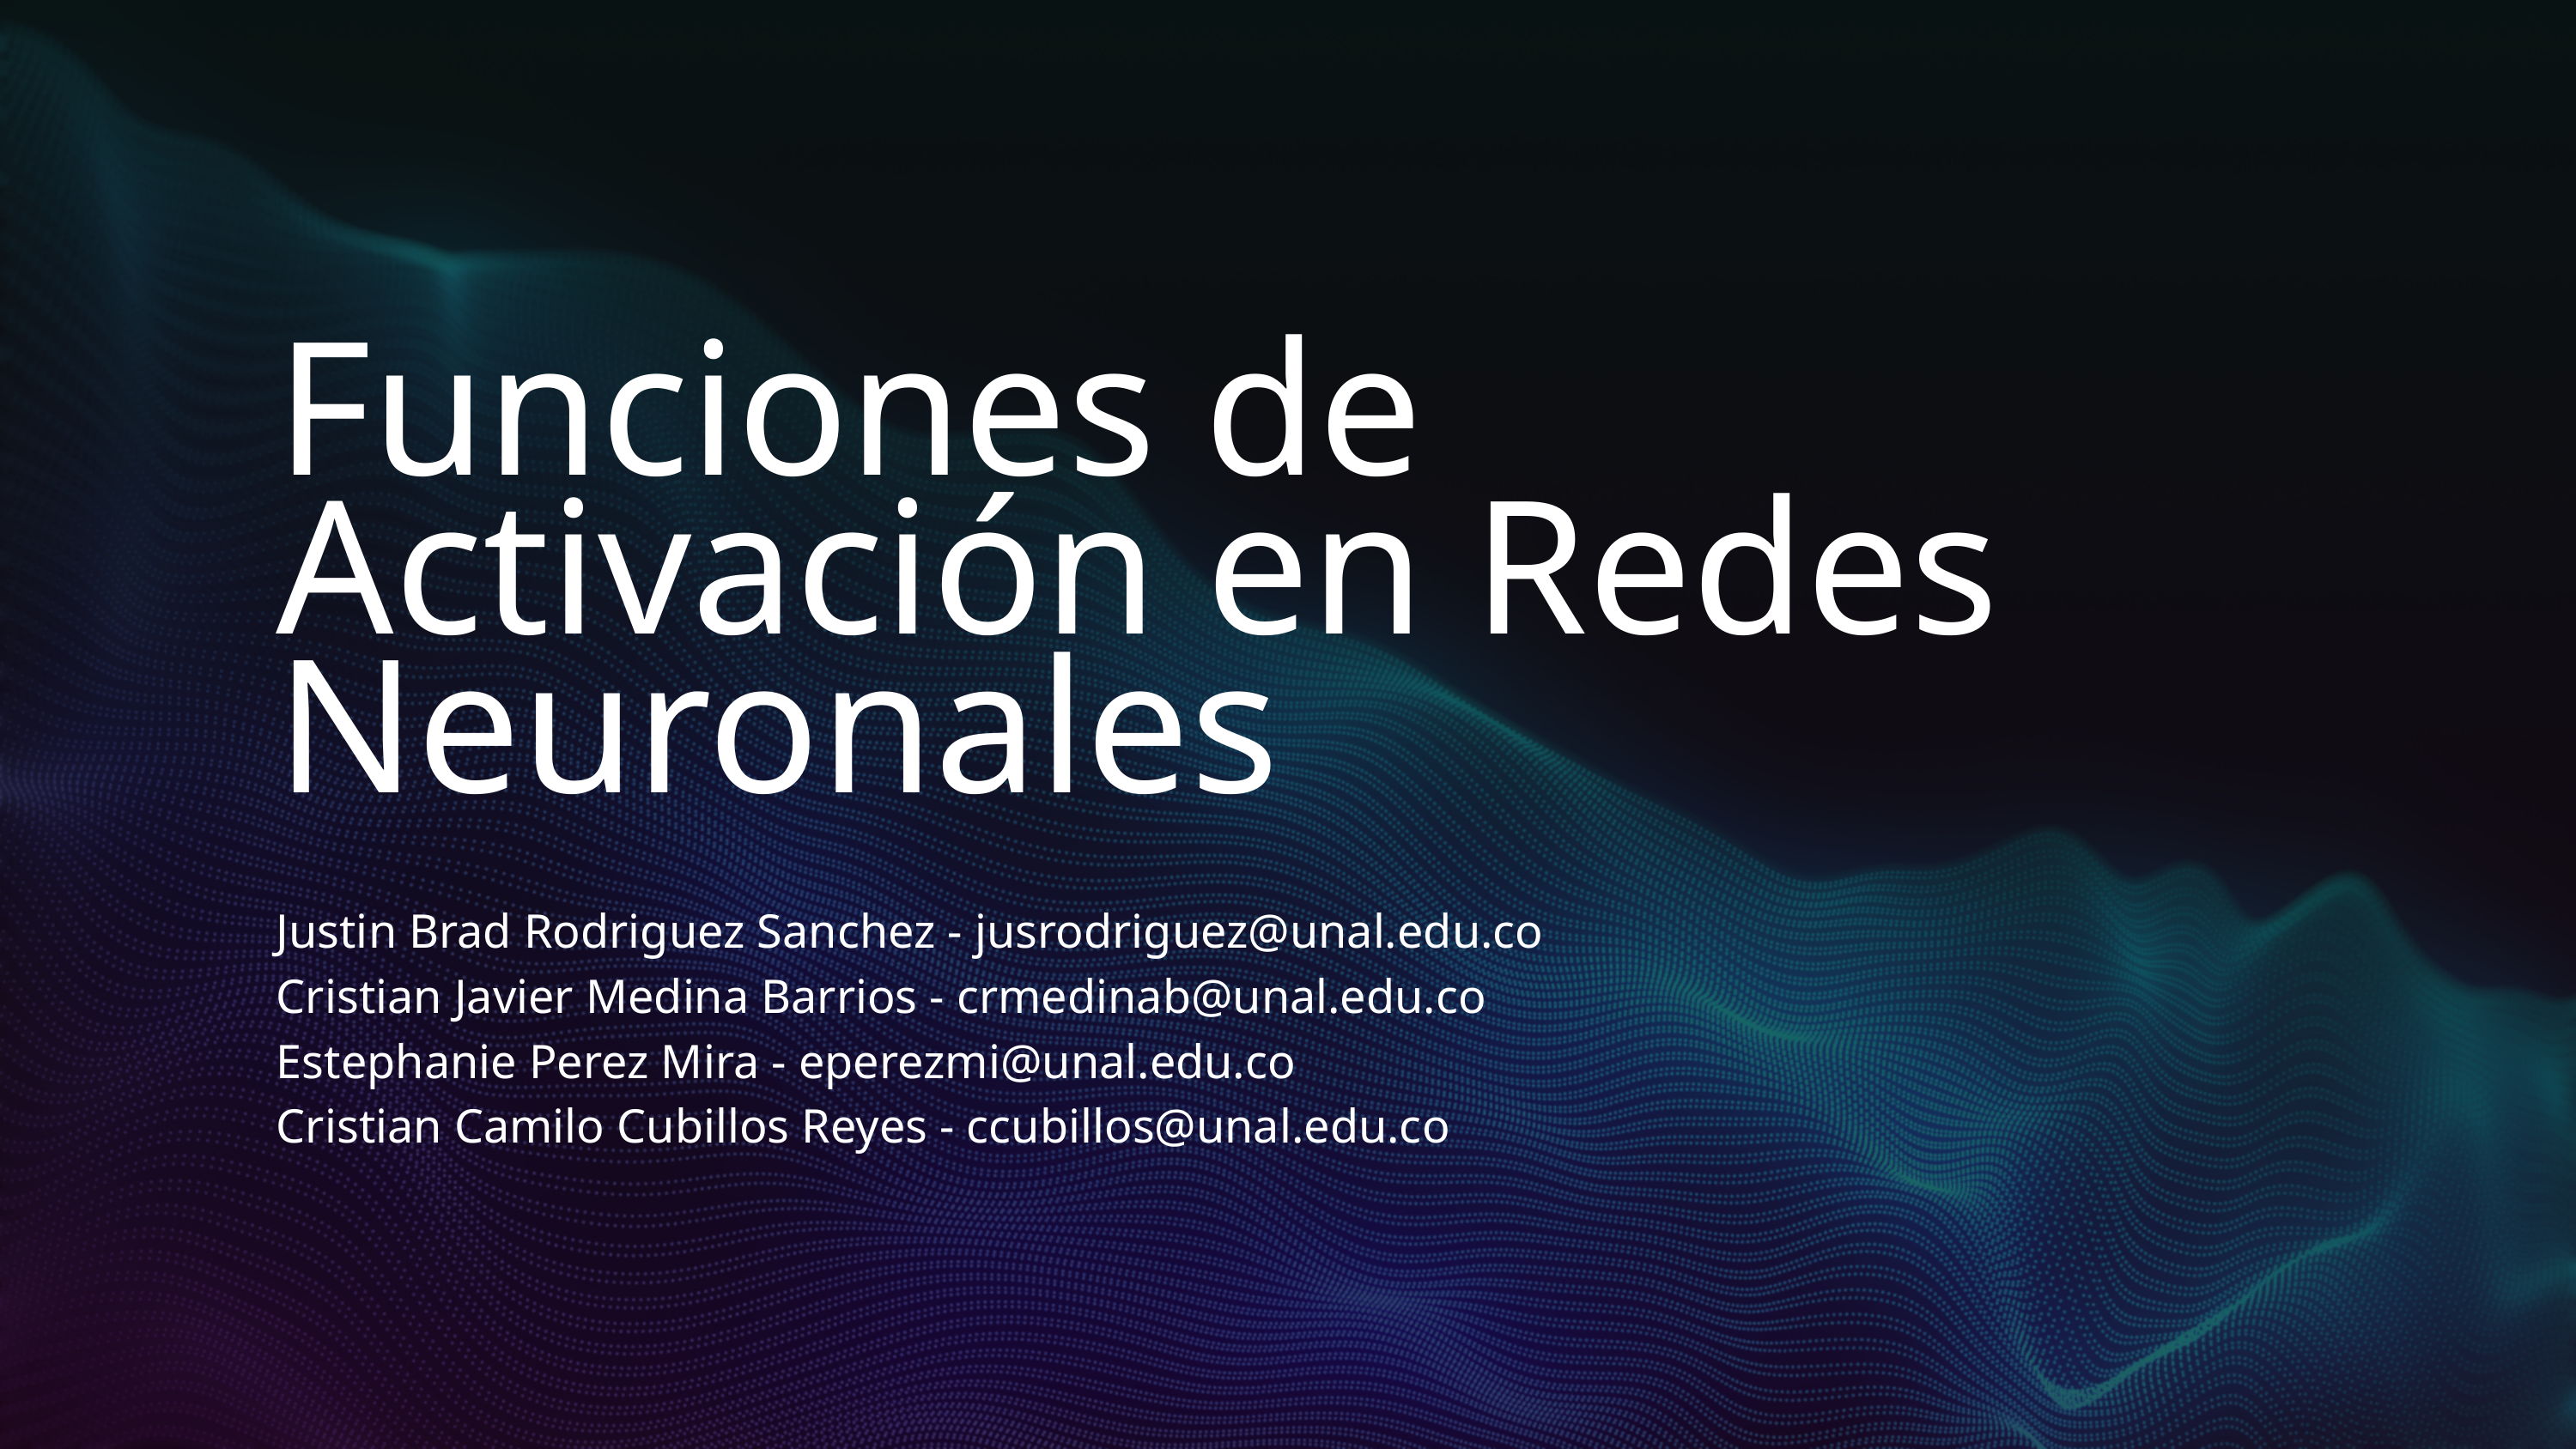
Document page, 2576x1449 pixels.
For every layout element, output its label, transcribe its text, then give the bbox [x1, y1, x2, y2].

text_box Justin Brad Rodriguez Sanchez - jusrodriguez@unal.edu.co Cristian Javier Medina Barrios - crmedinab@unal.edu.co Estephanie Perez Mira - eperezmi@unal.edu.co Cristian Camilo Cubillos Reyes - ccubillos@unal.edu.co [276, 892, 1841, 1153]
text_box [0, 0, 2576, 1449]
text_box Funciones de Activación en Redes Neuronales [276, 353, 2300, 830]
